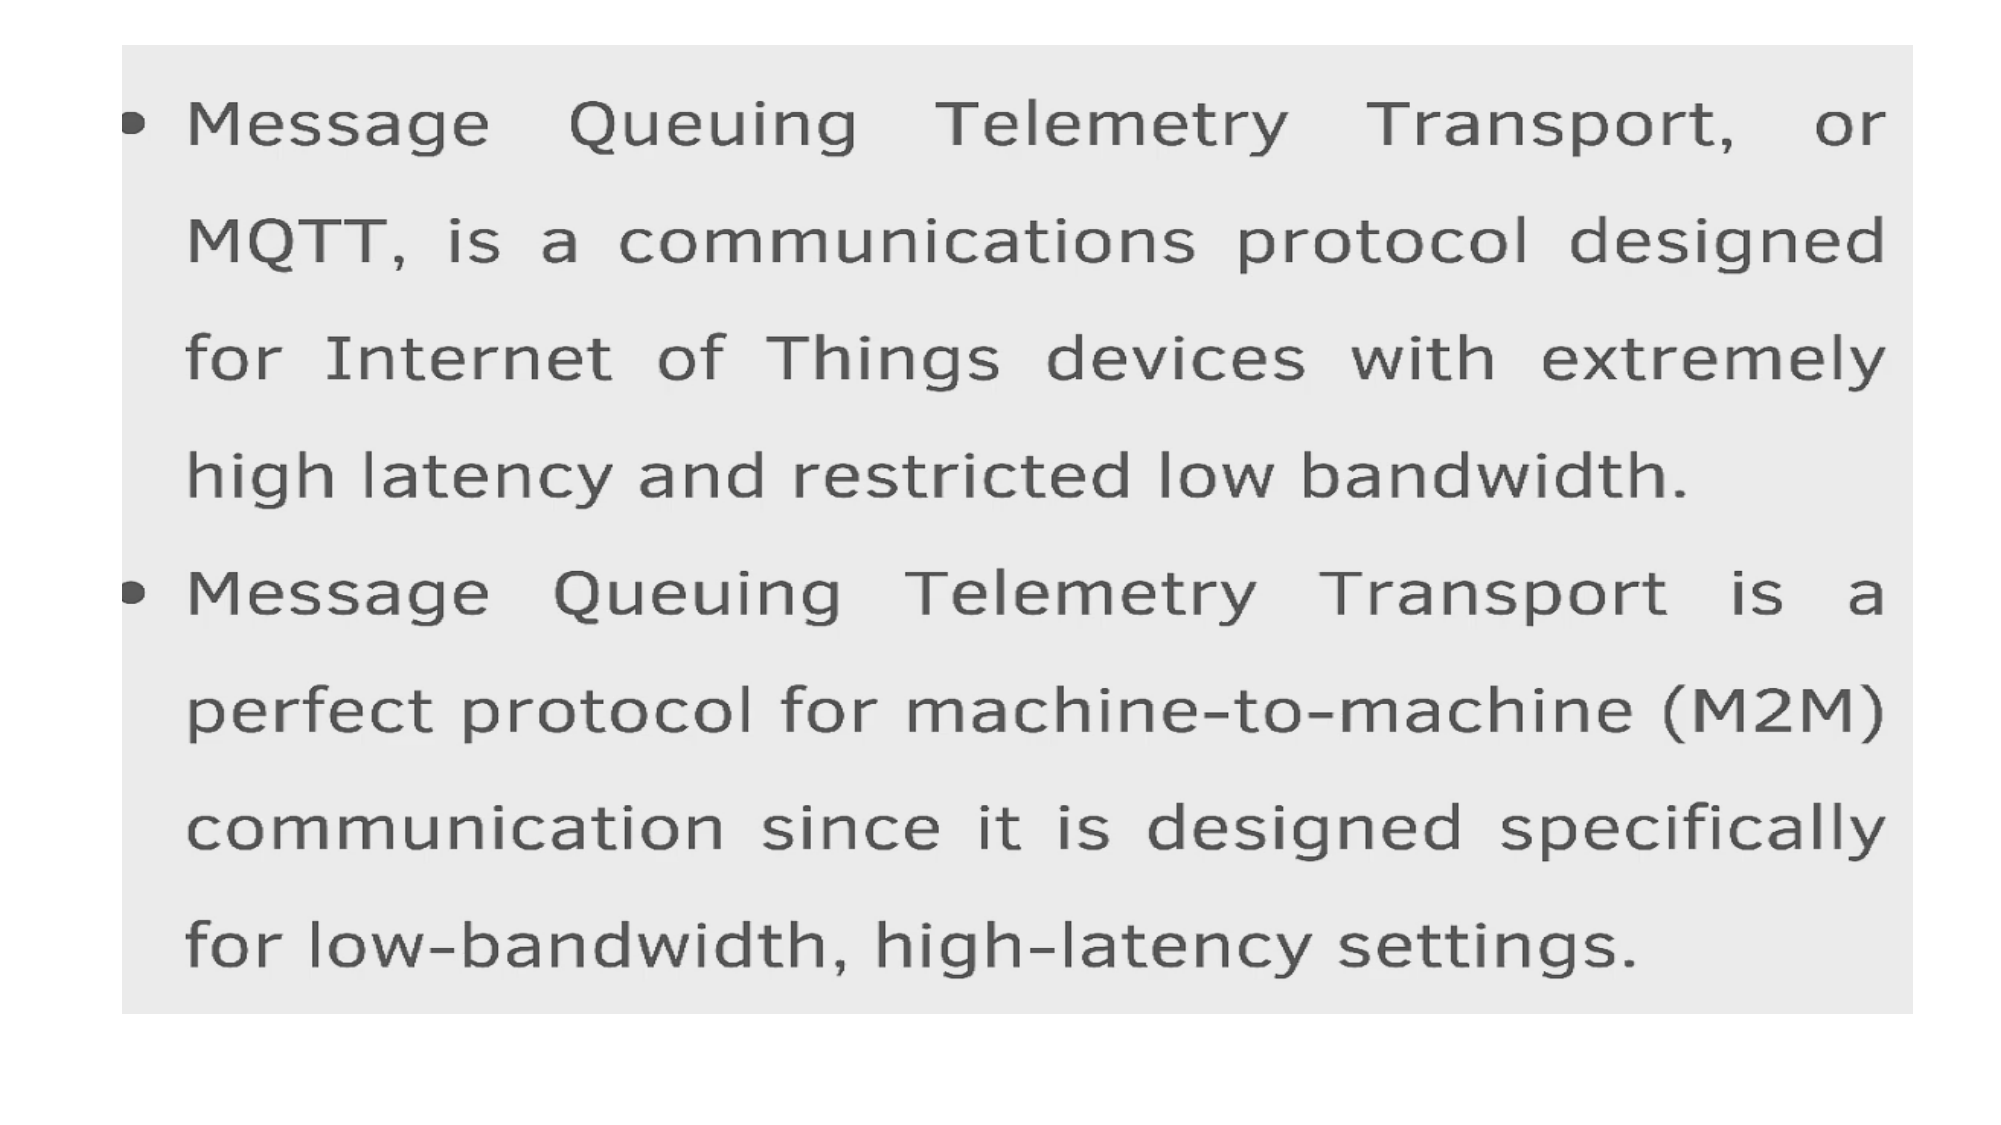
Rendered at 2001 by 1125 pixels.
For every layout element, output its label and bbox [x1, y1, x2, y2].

list [122, 45, 1913, 1014]
